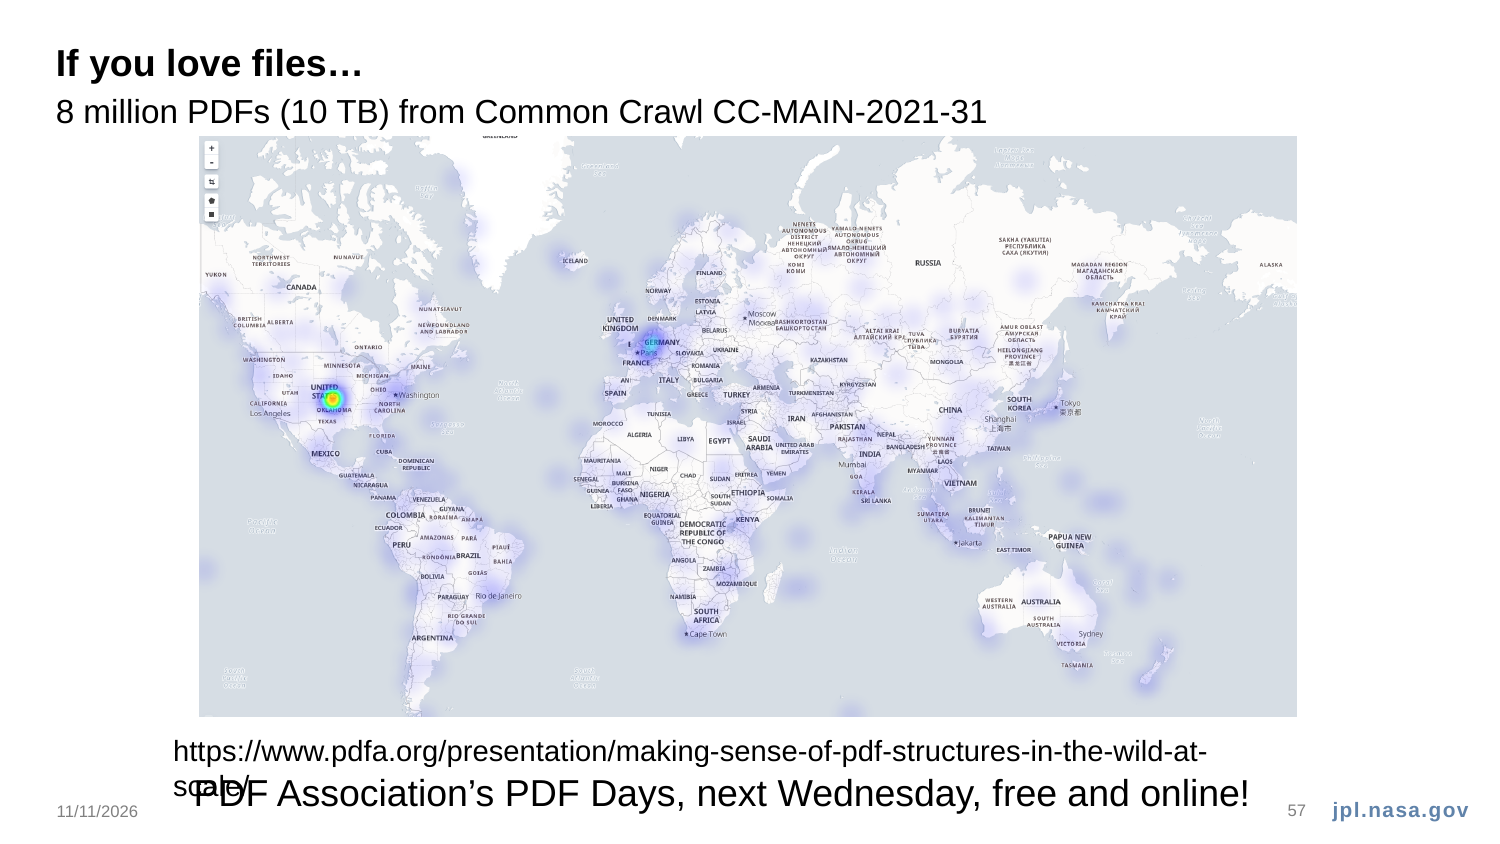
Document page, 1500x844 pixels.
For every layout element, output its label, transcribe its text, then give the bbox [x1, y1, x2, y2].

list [199, 135, 1301, 717]
text_box PDF Association’s PDF Days, next Wednesday, free and online! [178, 762, 1294, 822]
slide_number 57 [1224, 787, 1322, 833]
title If you love files… [40, 30, 1438, 82]
text_box https://www.pdfa.org/presentation/making-sense-of-pdf-structures-in-the-wild-at-scale/ [158, 724, 1298, 810]
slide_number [41, 787, 275, 833]
list 8 million PDFs (10 TB) from Common Crawl CC-MAIN-2021-31 [40, 82, 1438, 141]
